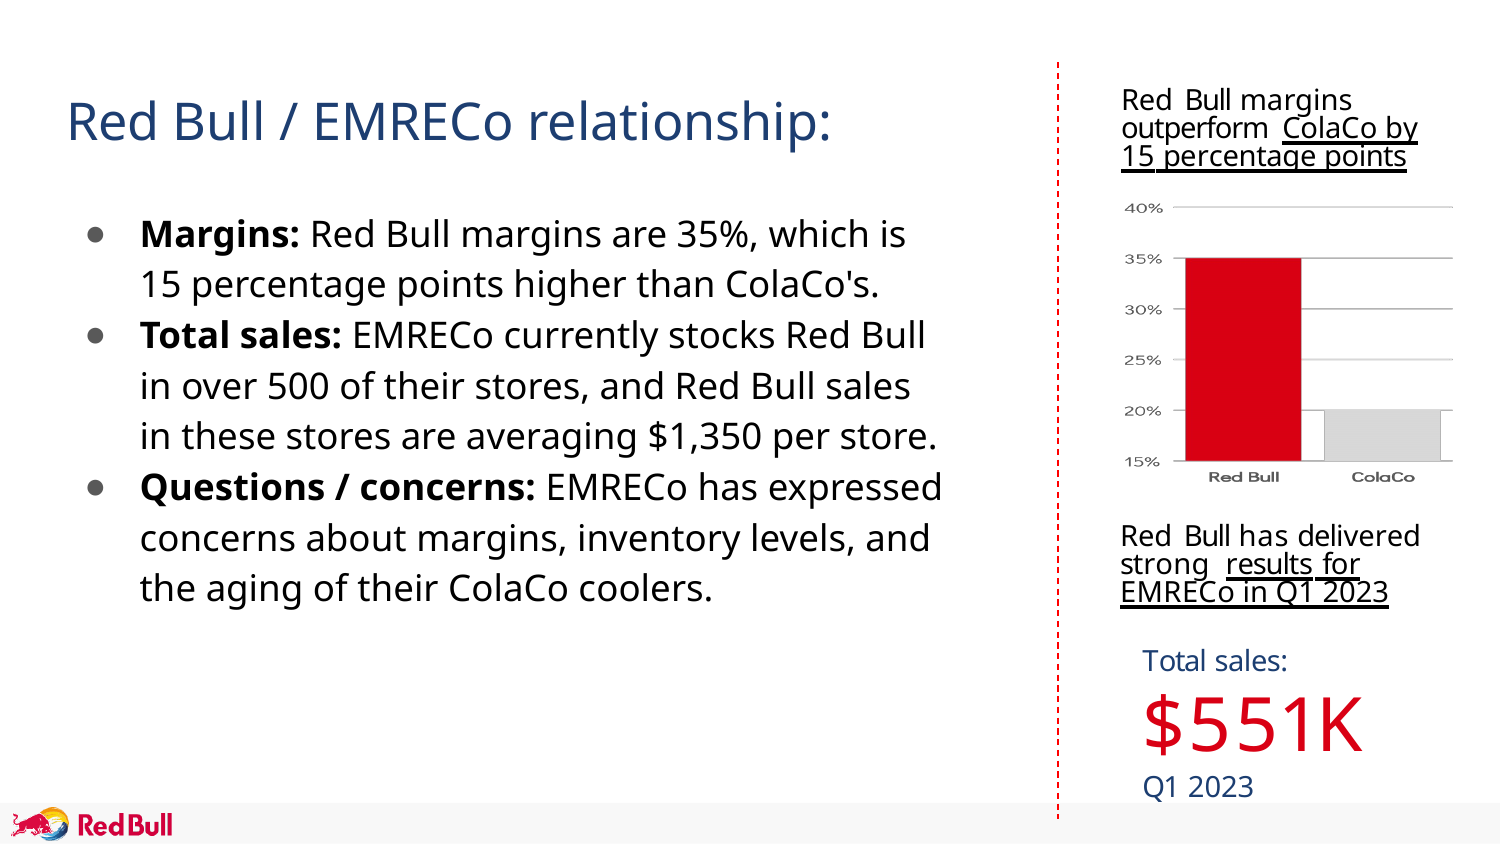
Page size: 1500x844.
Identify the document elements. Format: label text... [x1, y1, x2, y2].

title Red Bull / EMRECo relationship: [51, 72, 925, 167]
list Margins: Red Bull margins are 35%, which is 15 percentage points higher than ColaCo's. Total sales: EMRECo currently stocks Red Bull in over 500 of their stores, and Red Bull sales in these stores are averaging $1,350 per store. Questions / concerns: EMRECo has expressed concerns about margins, inventory levels, and the aging of their ColaCo coolers. [51, 189, 968, 645]
text_box Total sales: $551K Q1 2023 [1125, 636, 1382, 811]
text_box Red Bull margins outperform ColaCo by 15 percentage points [1104, 80, 1449, 180]
text_box Red Bull has delivered strong results for EMRECo in Q1 2023 [1103, 517, 1489, 616]
picture [1103, 194, 1473, 499]
picture [9, 807, 172, 841]
